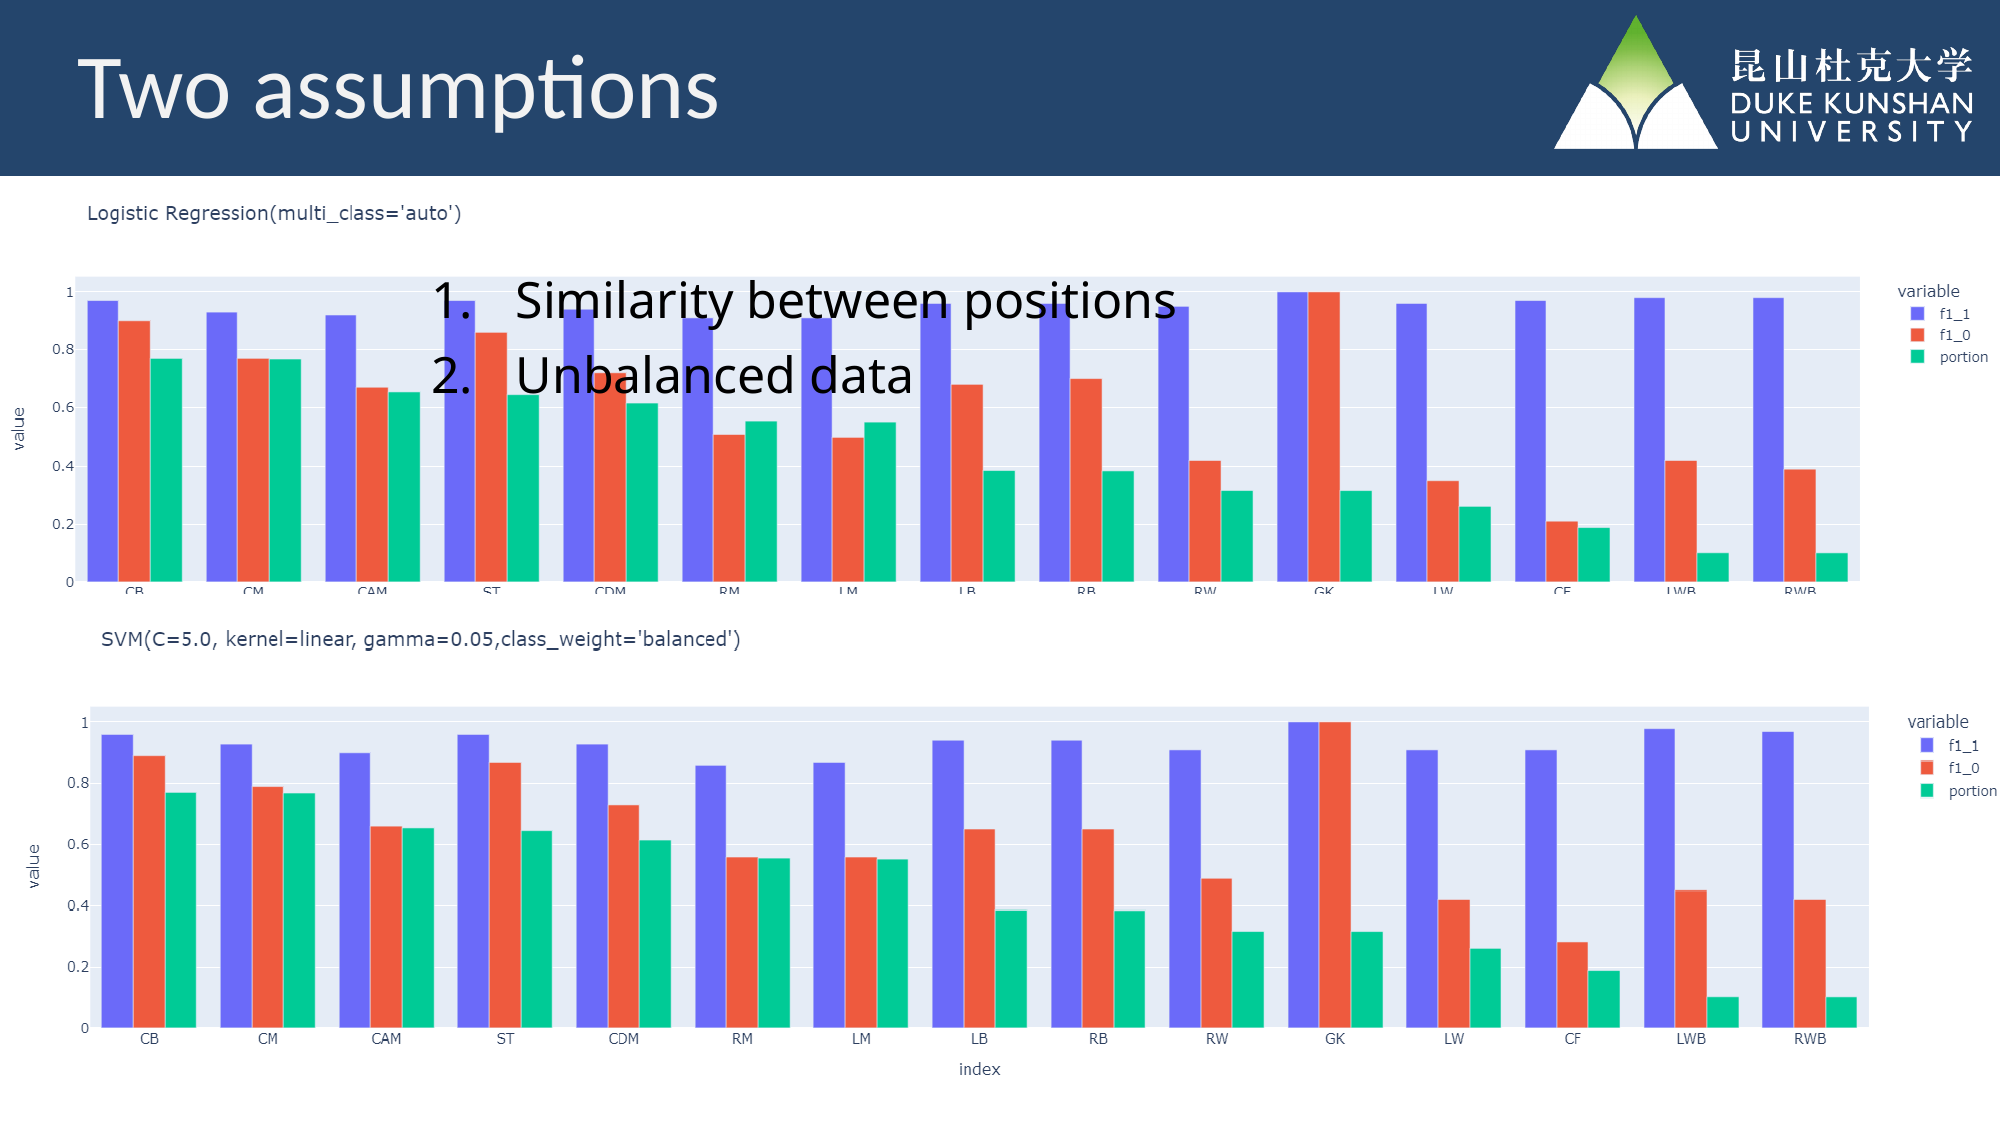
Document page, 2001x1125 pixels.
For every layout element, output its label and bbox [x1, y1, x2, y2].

picture [0, 183, 2000, 1115]
text_box [0, 0, 2000, 176]
